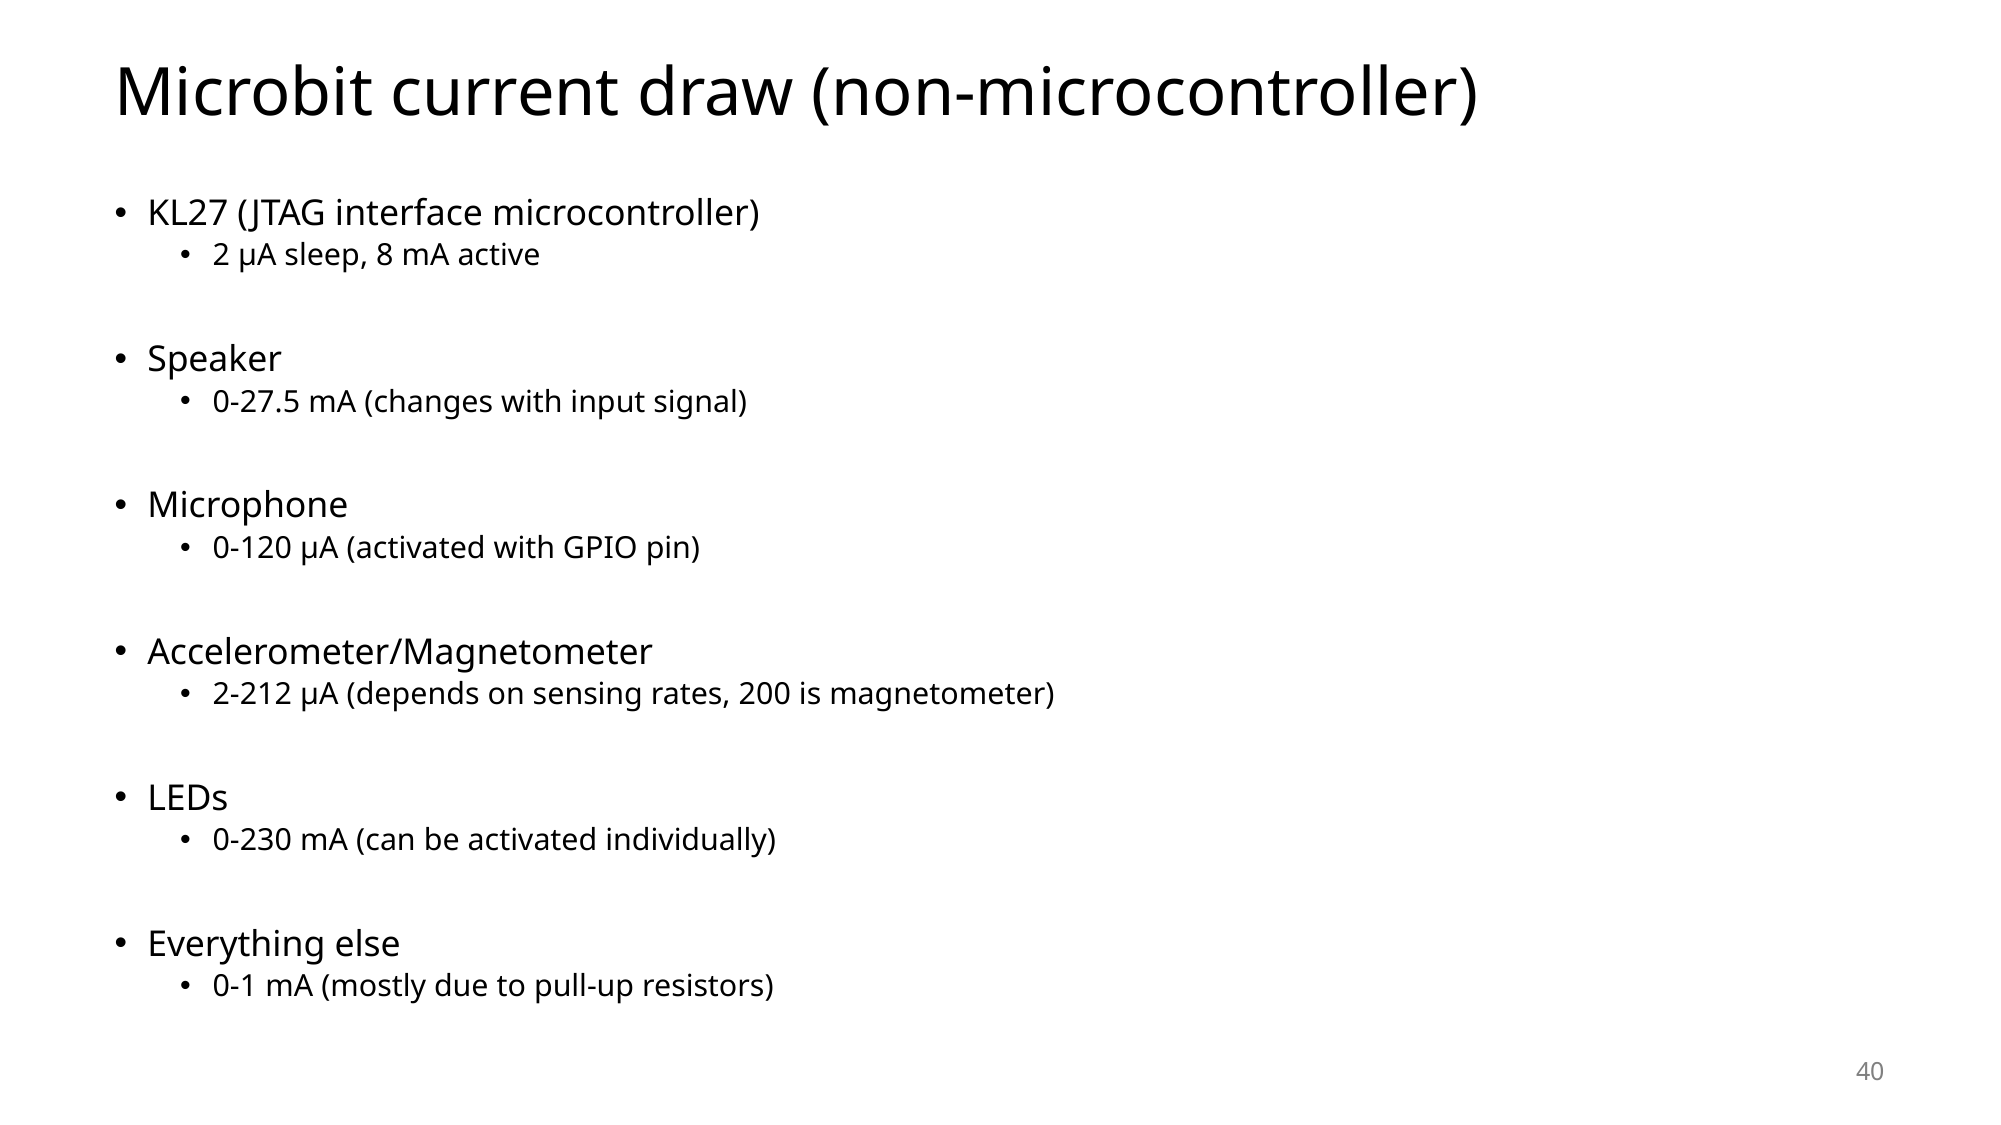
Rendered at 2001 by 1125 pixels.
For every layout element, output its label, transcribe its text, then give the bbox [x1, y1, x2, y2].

list KL27 (JTAG interface microcontroller) 2 μA sleep, 8 mA active Speaker 0-27.5 mA (changes with input signal) Microphone 0-120 μA (activated with GPIO pin) Accelerometer/Magnetometer 2-212 μA (depends on sensing rates, 200 is magnetometer) LEDs 0-230 mA (can be activated individually) Everything else 0-1 mA (mostly due to pull-up resistors) [99, 187, 1900, 1013]
title Microbit current draw (non-microcontroller) [99, 37, 1900, 150]
slide_number 40 [1749, 1042, 1900, 1103]
